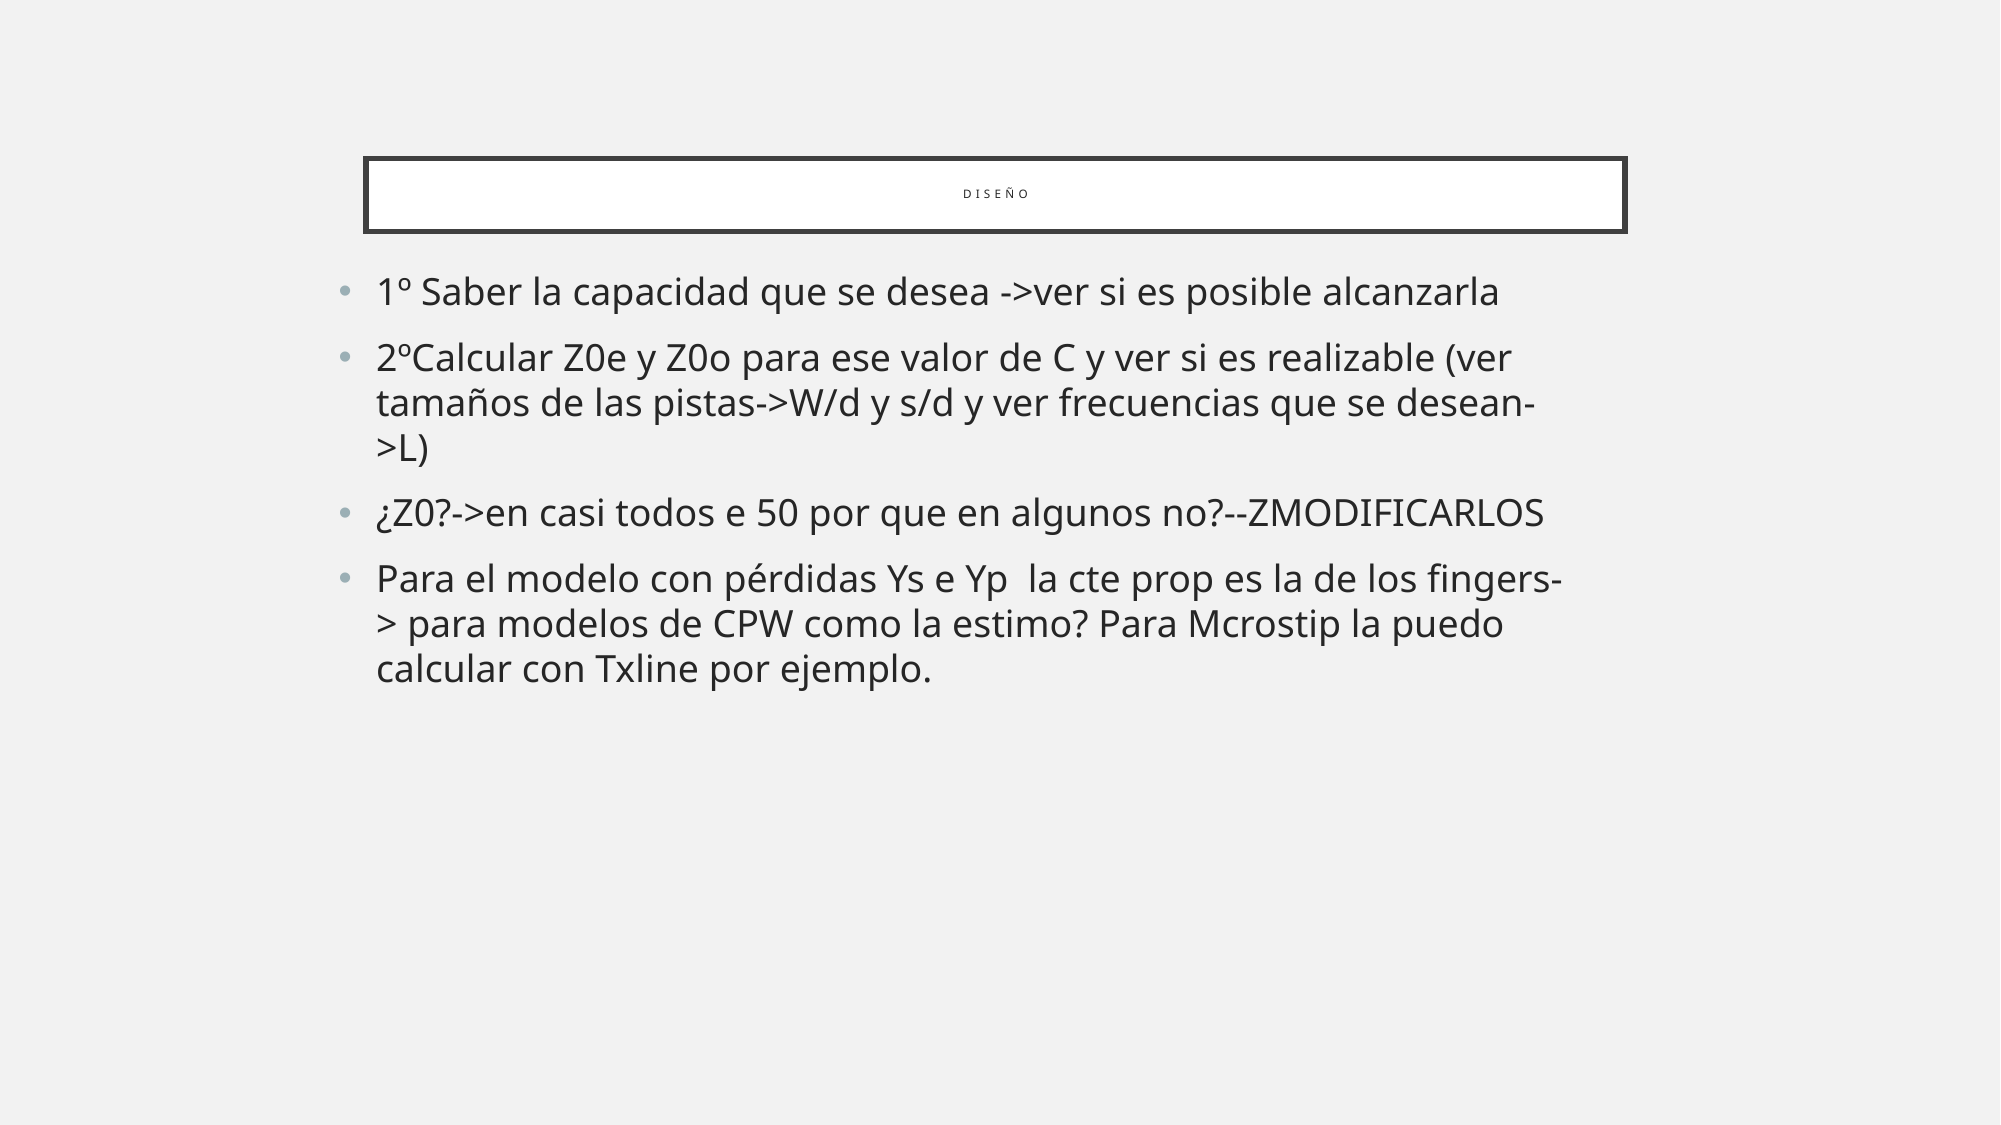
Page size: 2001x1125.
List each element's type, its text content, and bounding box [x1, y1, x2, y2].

list 1º Saber la capacidad que se desea ->ver si es posible alcanzarla 2ºCalcular Z0e y Z0o para ese valor de C y ver si es realizable (ver tamaños de las pistas->W/d y s/d y ver frecuencias que se desean->L) ¿Z0?->en casi todos e 50 por que en algunos no?--ZMODIFICARLOS Para el modelo con pérdidas Ys e Yp la cte prop es la de los fingers-> para modelos de CPW como la estimo? Para Mcrostip la puedo calcular con Txline por ejemplo. [323, 260, 1592, 770]
title Diseño [363, 156, 1628, 234]
